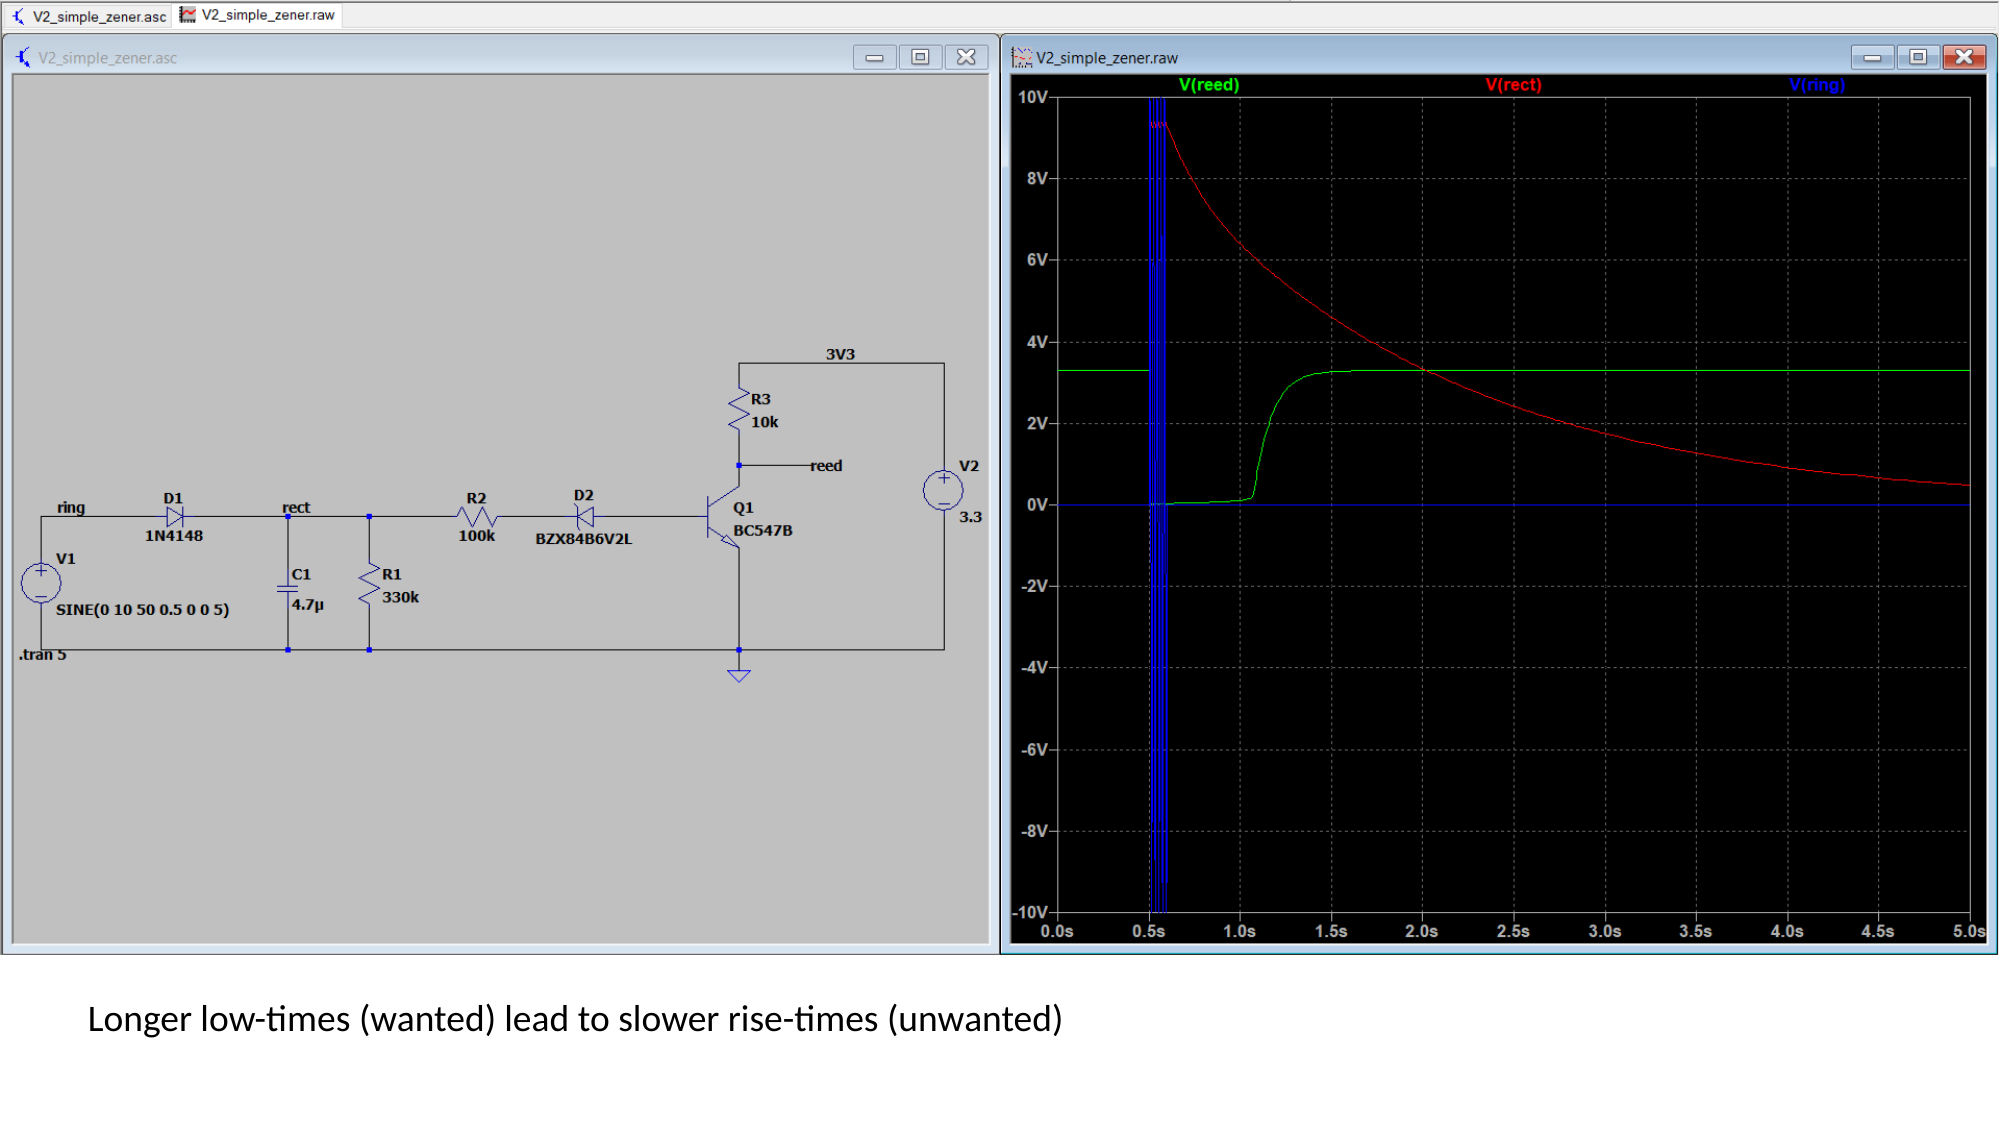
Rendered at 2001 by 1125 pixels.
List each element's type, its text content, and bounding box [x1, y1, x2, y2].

picture [0, 0, 2000, 955]
text_box Longer low-times (wanted) lead to slower rise-times (unwanted) [73, 986, 1080, 1047]
